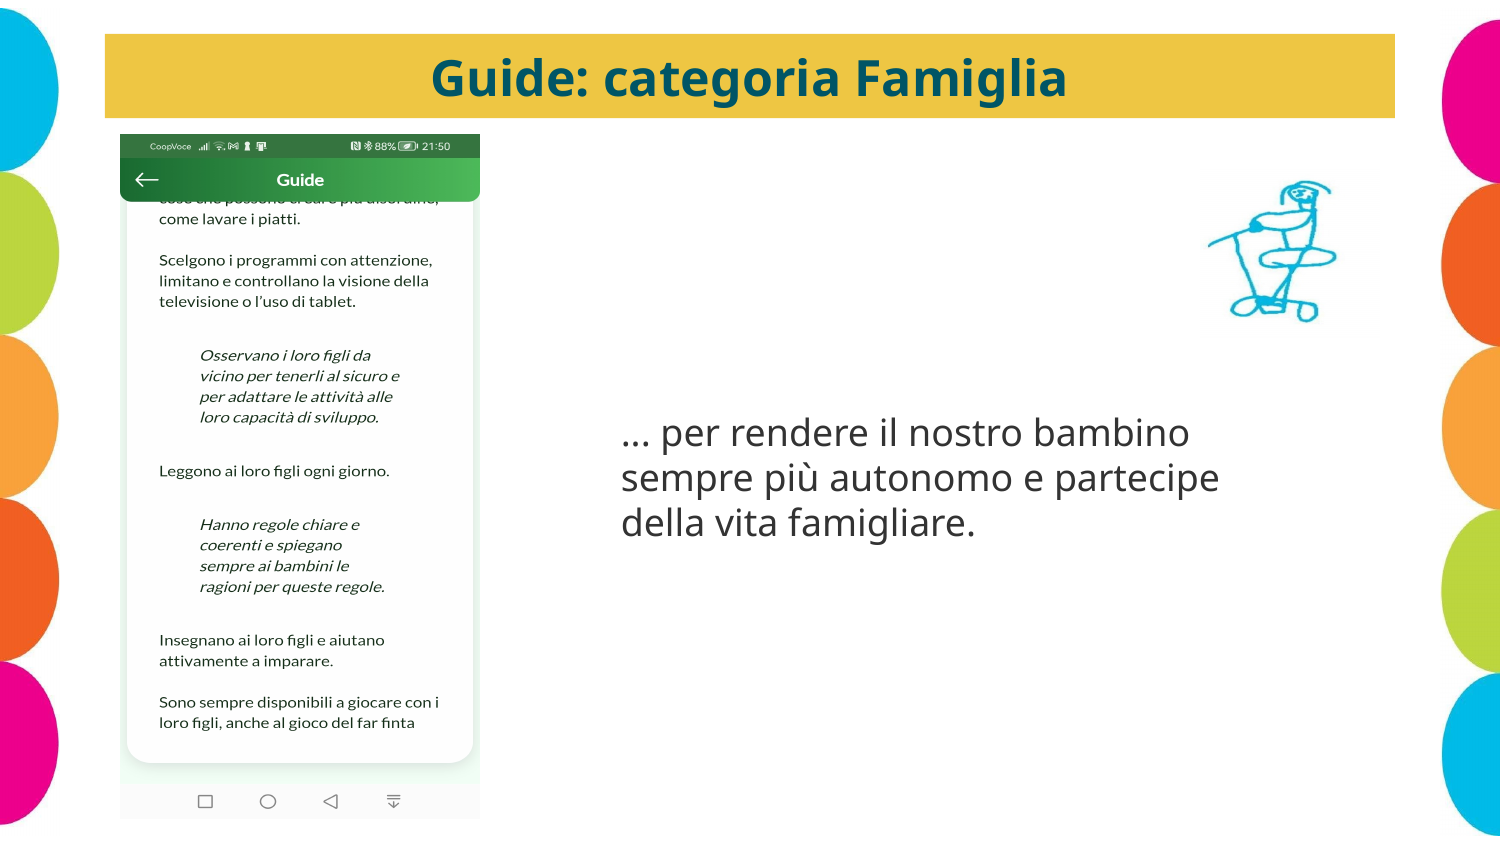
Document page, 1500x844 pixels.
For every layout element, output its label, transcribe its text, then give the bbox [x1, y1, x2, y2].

text_box Guide: categoria Famiglia [119, 42, 1380, 110]
picture [0, 8, 60, 836]
picture [1439, 8, 1500, 836]
text_box [104, 33, 1395, 119]
picture [1199, 168, 1380, 338]
text_box ... per rendere il nostro bambino sempre più autonomo e partecipe della vita famigliare. [599, 135, 1275, 819]
picture [119, 134, 480, 819]
